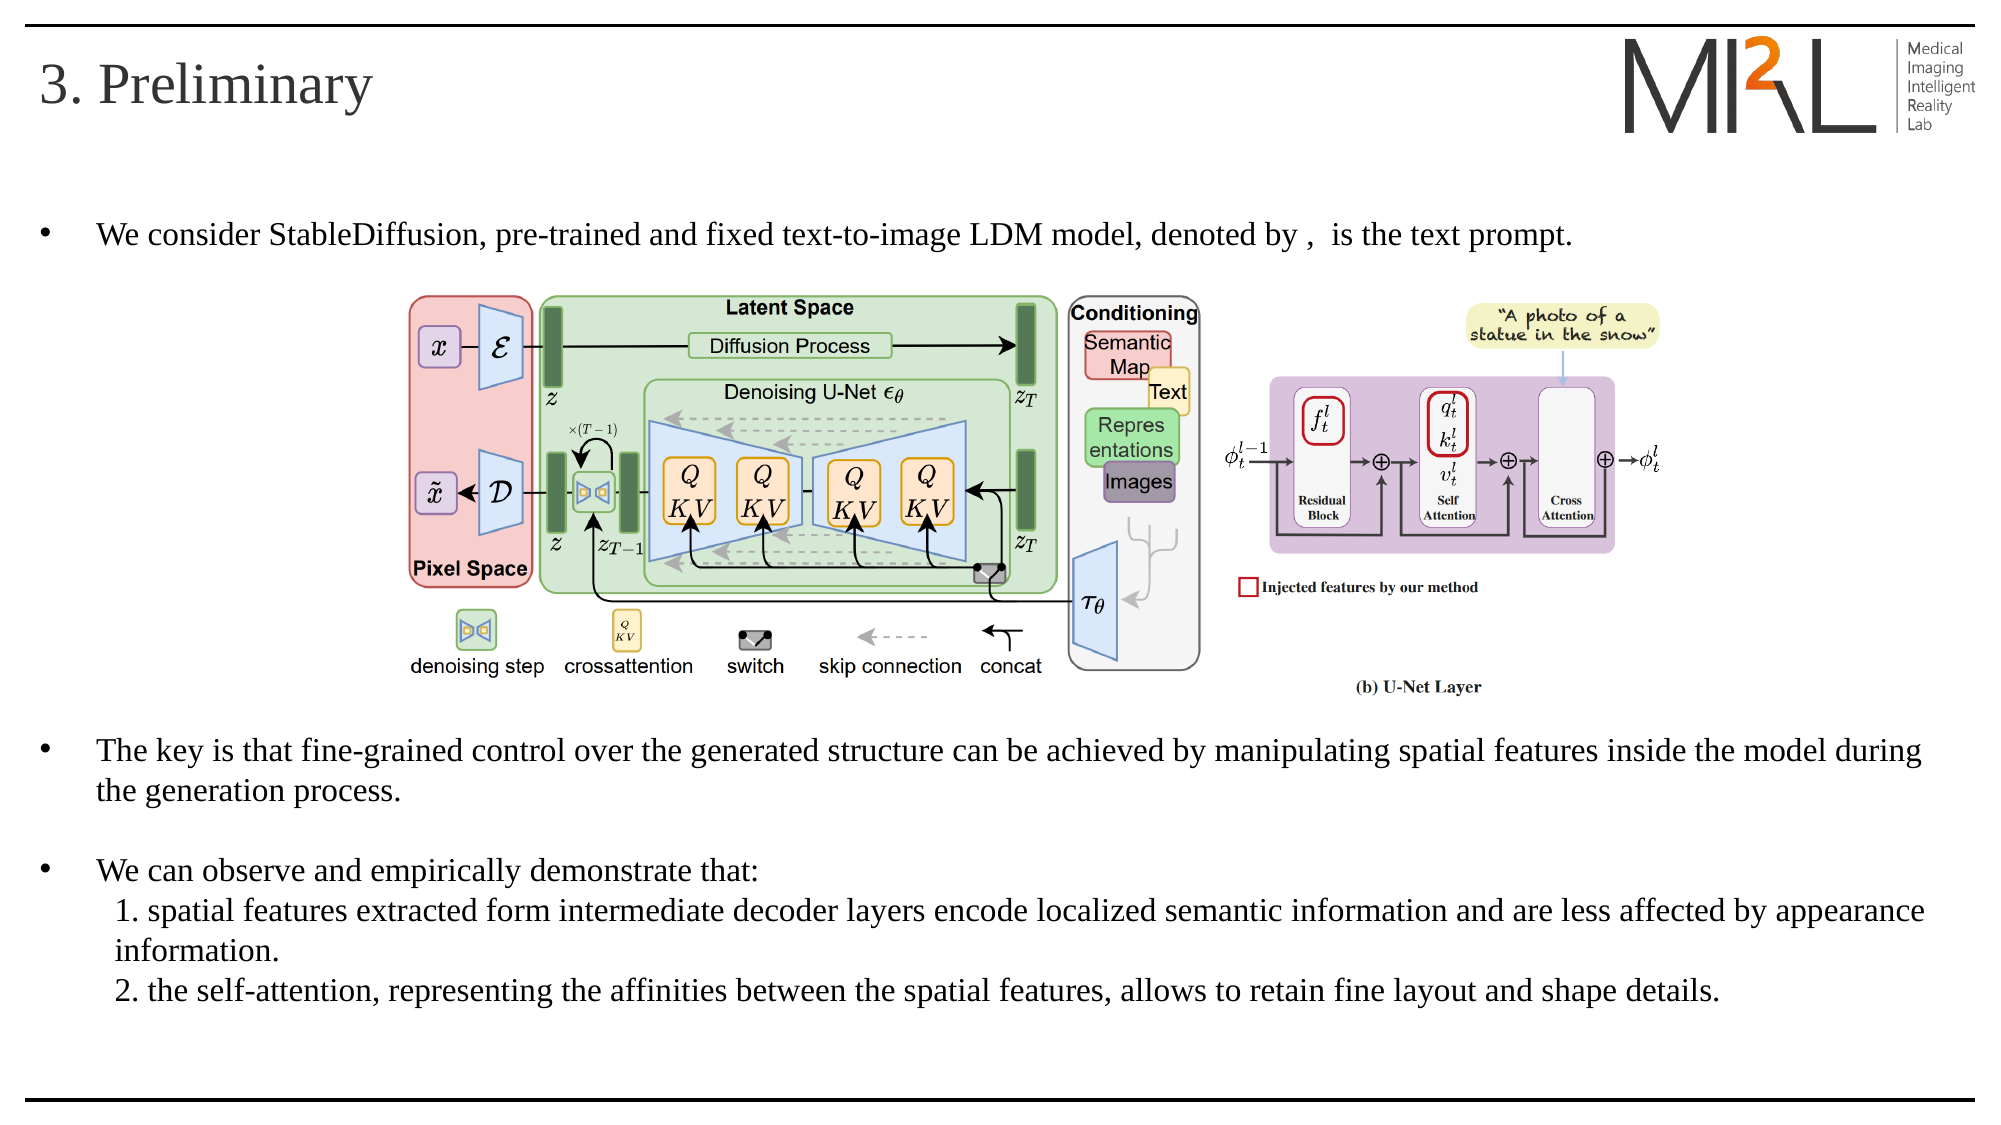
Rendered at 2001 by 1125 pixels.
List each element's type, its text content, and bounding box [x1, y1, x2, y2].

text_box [380, 273, 1665, 709]
text_box 3. Preliminary [24, 38, 1582, 123]
picture [1625, 36, 1976, 133]
text_box The key is that fine-grained control over the generated structure can be achieved by manipulating spatial features inside the model during the generation process. We can observe and empirically demonstrate that: 1. spatial features extracted form intermediate decoder layers encode localized semantic information and are less affected by appearance information. 2. the self-attention, representing the affinities between the spatial features, allows to retain fine layout and shape details. [24, 720, 1975, 1015]
